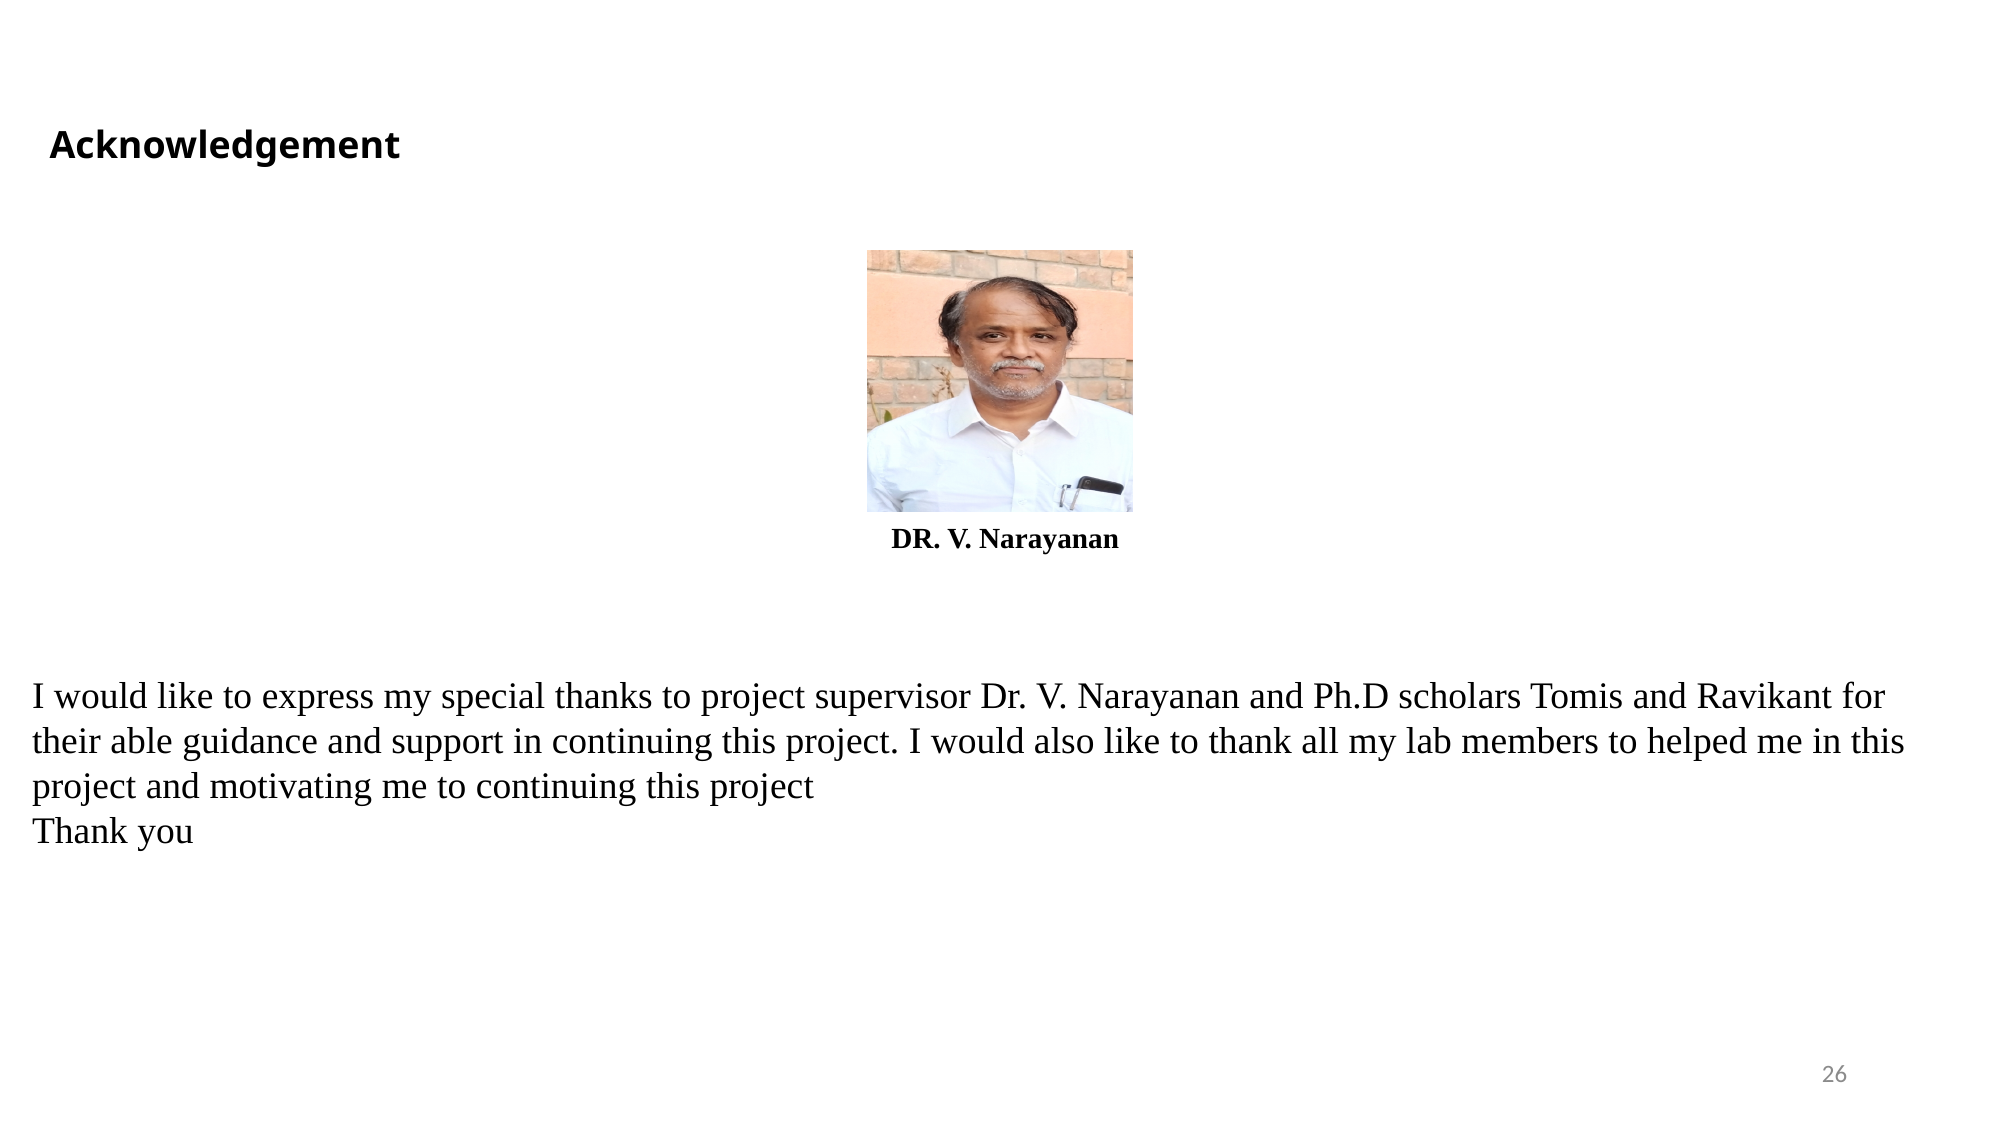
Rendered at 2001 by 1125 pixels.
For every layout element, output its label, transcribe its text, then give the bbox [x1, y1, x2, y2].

text_box DR. V. Narayanan [876, 511, 1177, 562]
text_box Acknowledgement [34, 113, 1601, 174]
slide_number 26 [1412, 1042, 1863, 1103]
picture [867, 250, 1133, 512]
text_box I would like to express my special thanks to project supervisor Dr. V. Narayanan and Ph.D scholars Tomis and Ravikant for their able guidance and support in continuing this project. I would also like to thank all my lab members to helped me in this project and motivating me to continuing this project Thank you [17, 663, 1963, 859]
